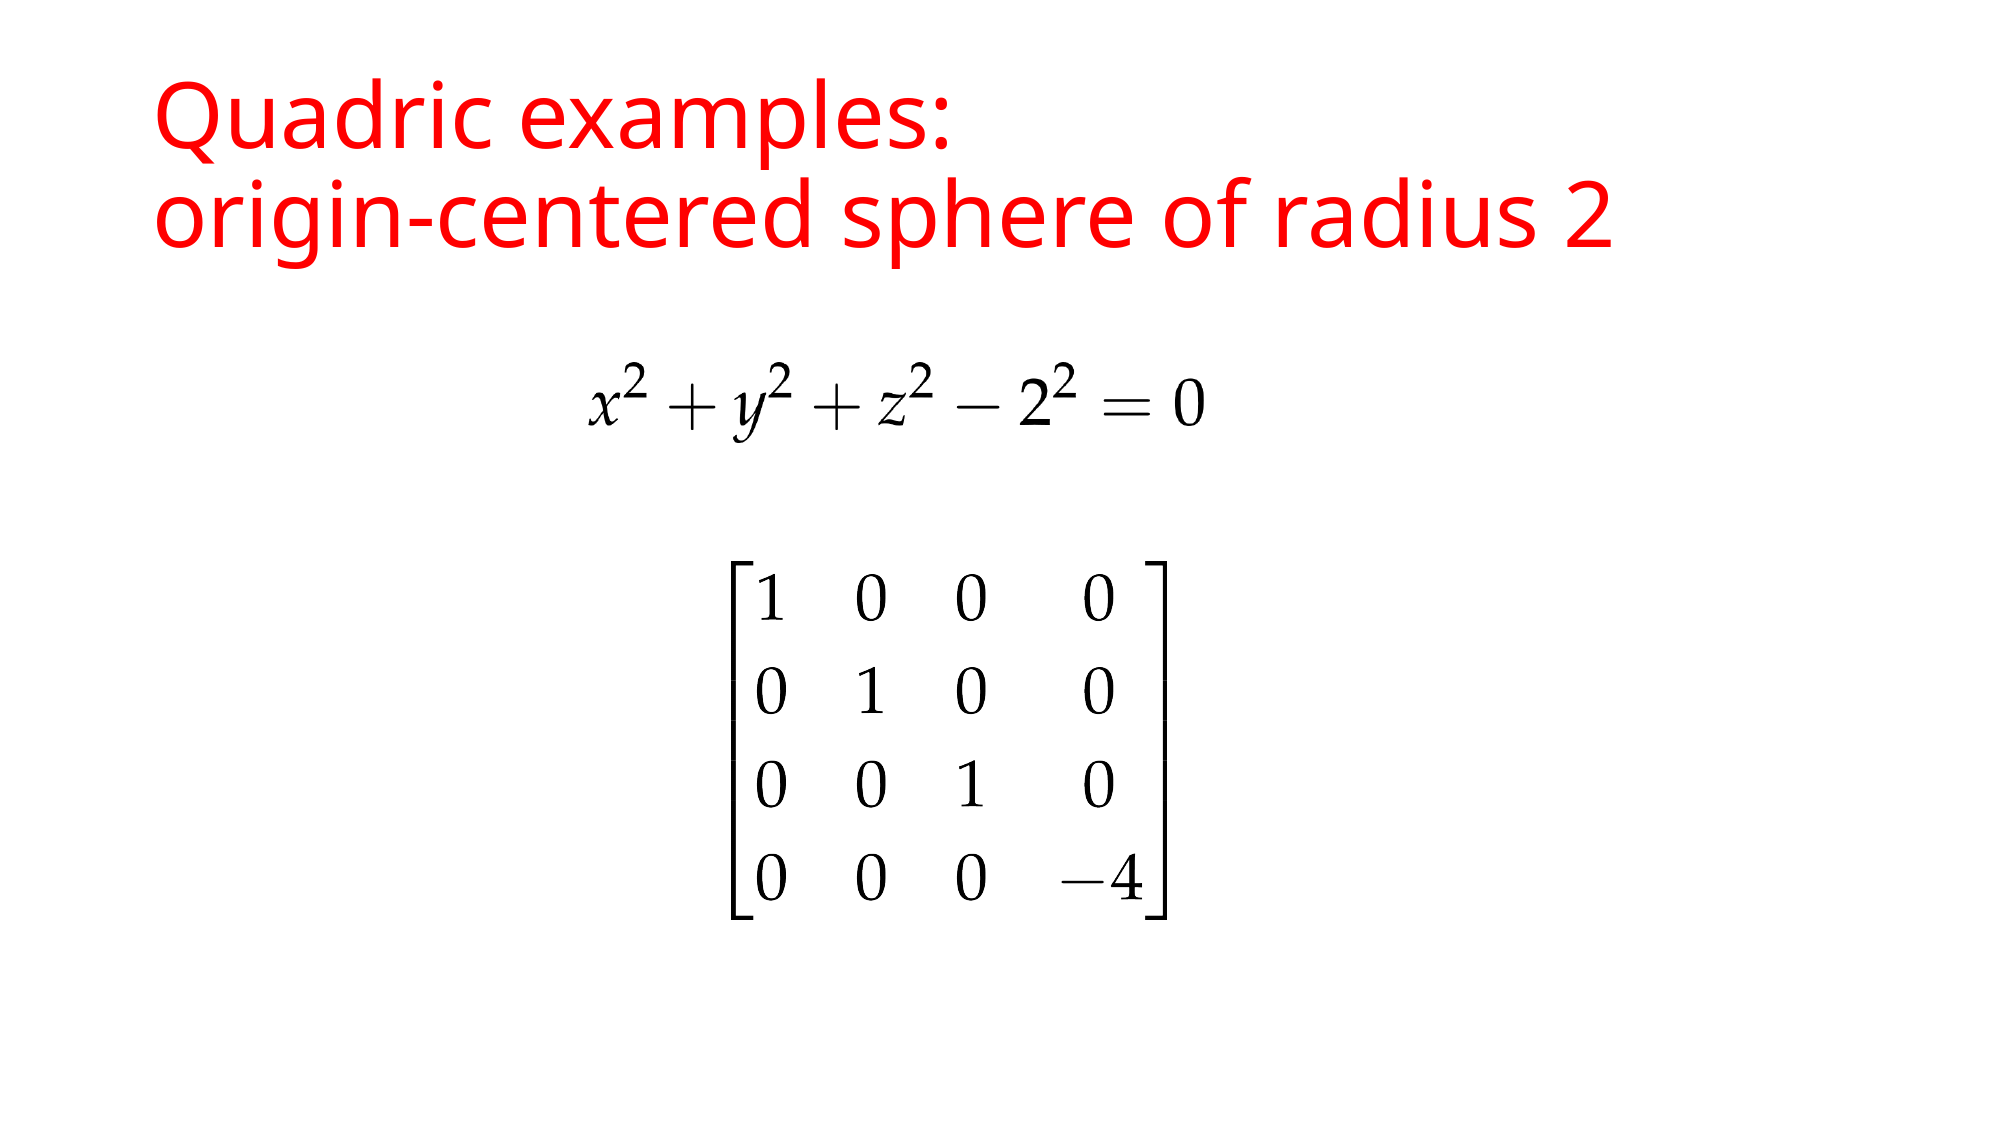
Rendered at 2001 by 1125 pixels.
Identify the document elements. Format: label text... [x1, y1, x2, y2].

picture [588, 362, 1204, 443]
picture [731, 561, 1167, 920]
title Quadric examples: origin-centered sphere of radius 2 [137, 59, 1863, 278]
